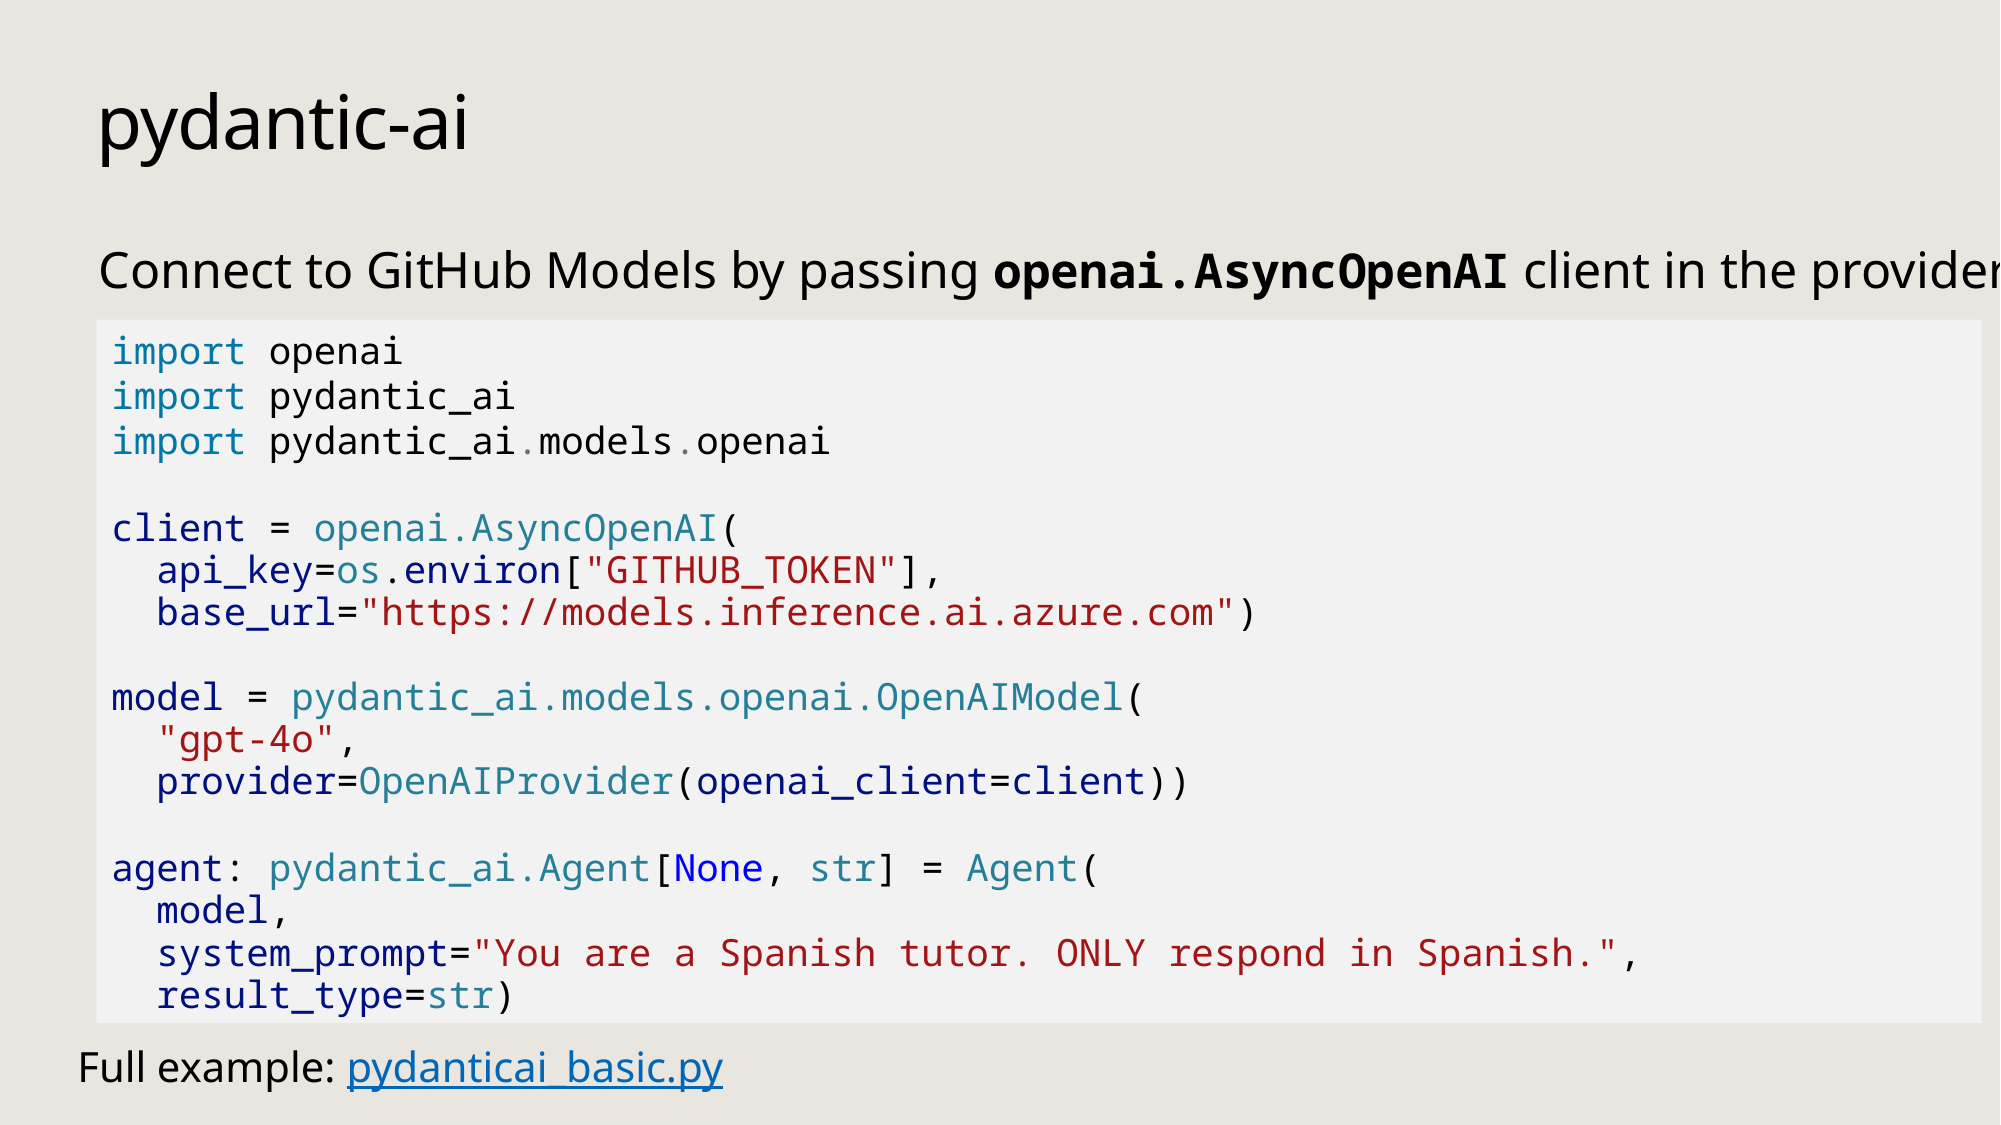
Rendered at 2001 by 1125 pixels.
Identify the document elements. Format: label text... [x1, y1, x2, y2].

title pydantic-ai [96, 75, 1904, 166]
text_box Connect to GitHub Models by passing openai.AsyncOpenAI client in the provider: [98, 238, 2000, 299]
text_box Full example: pydanticai_basic.py [77, 1040, 724, 1098]
text_box import openai import pydantic_ai import pydantic_ai.models.openai client = openai.AsyncOpenAI( api_key=os.environ["GITHUB_TOKEN"], base_url="https://models.inference.ai.azure.com") model = pydantic_ai.models.openai.OpenAIModel( "gpt-4o", provider=OpenAIProvider(openai_client=client)) agent: pydantic_ai.Agent[None, str] = Agent( model, system_prompt="You are a Spanish tutor. ONLY respond in Spanish.", result_type=str) [96, 319, 1982, 1024]
